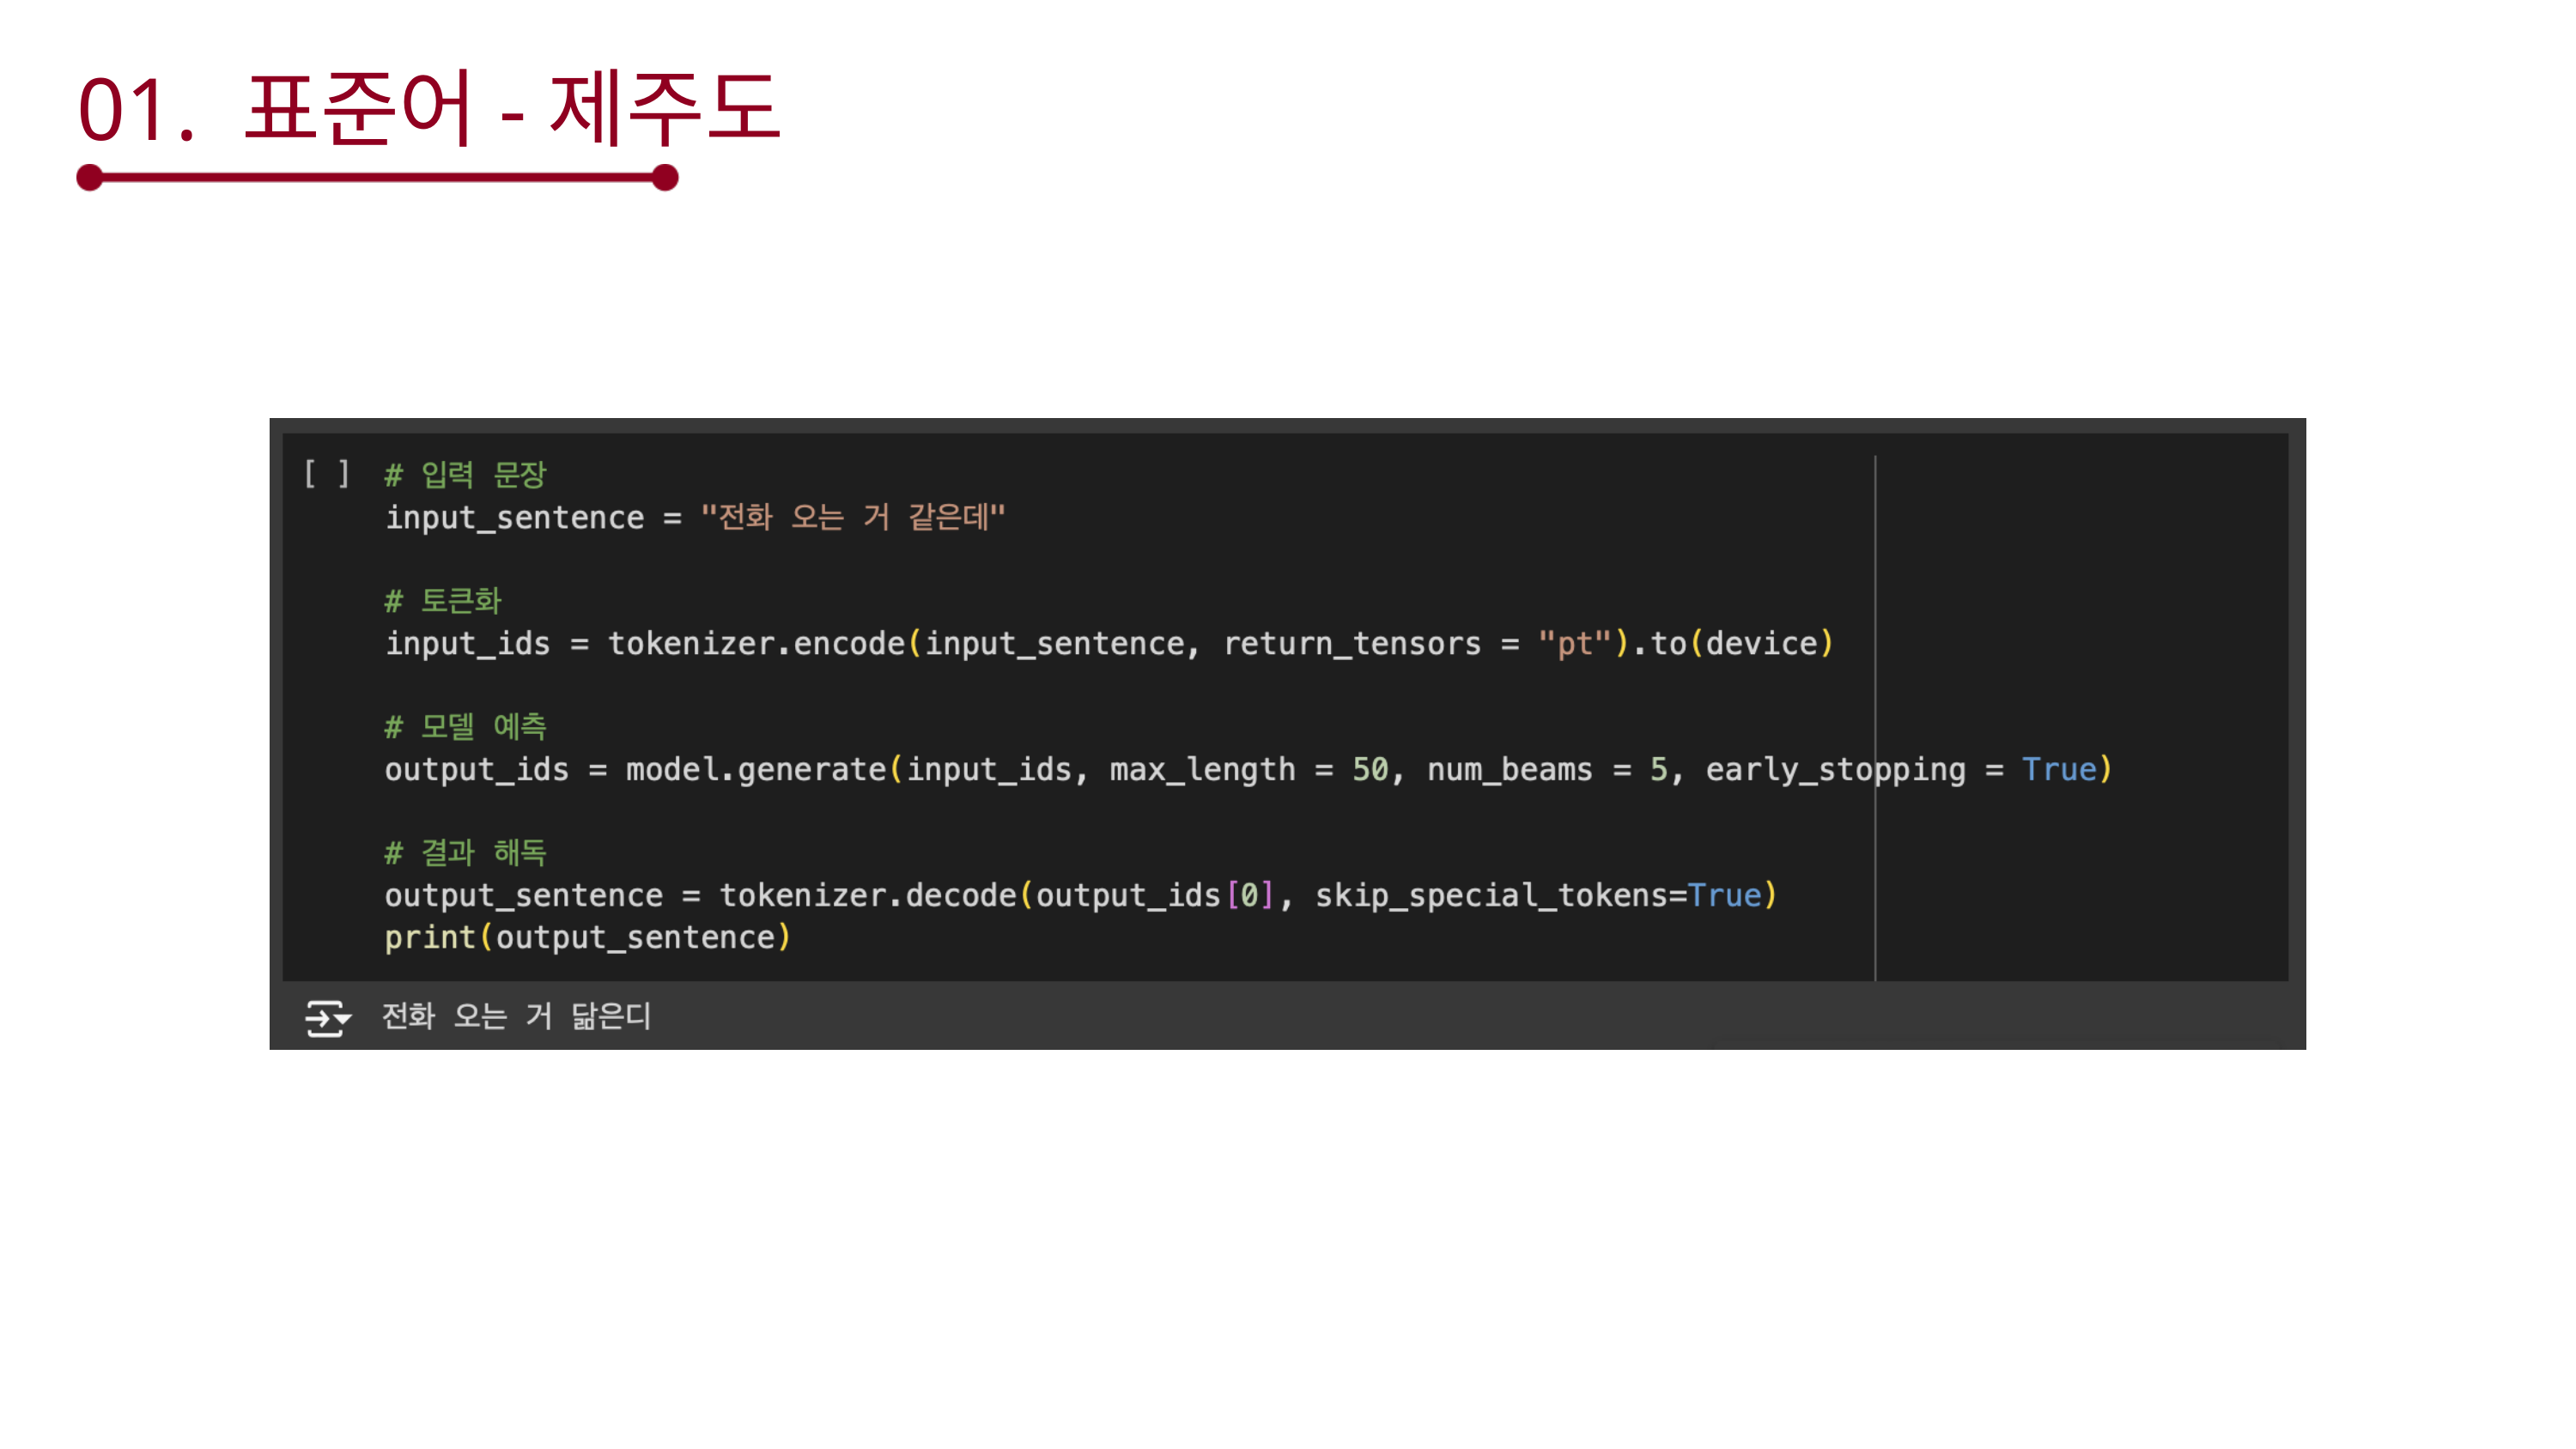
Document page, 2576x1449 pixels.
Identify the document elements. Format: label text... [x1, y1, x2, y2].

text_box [76, 164, 680, 192]
picture [270, 418, 2306, 1051]
text_box 01. 표준어-제주도 [64, 48, 1139, 164]
